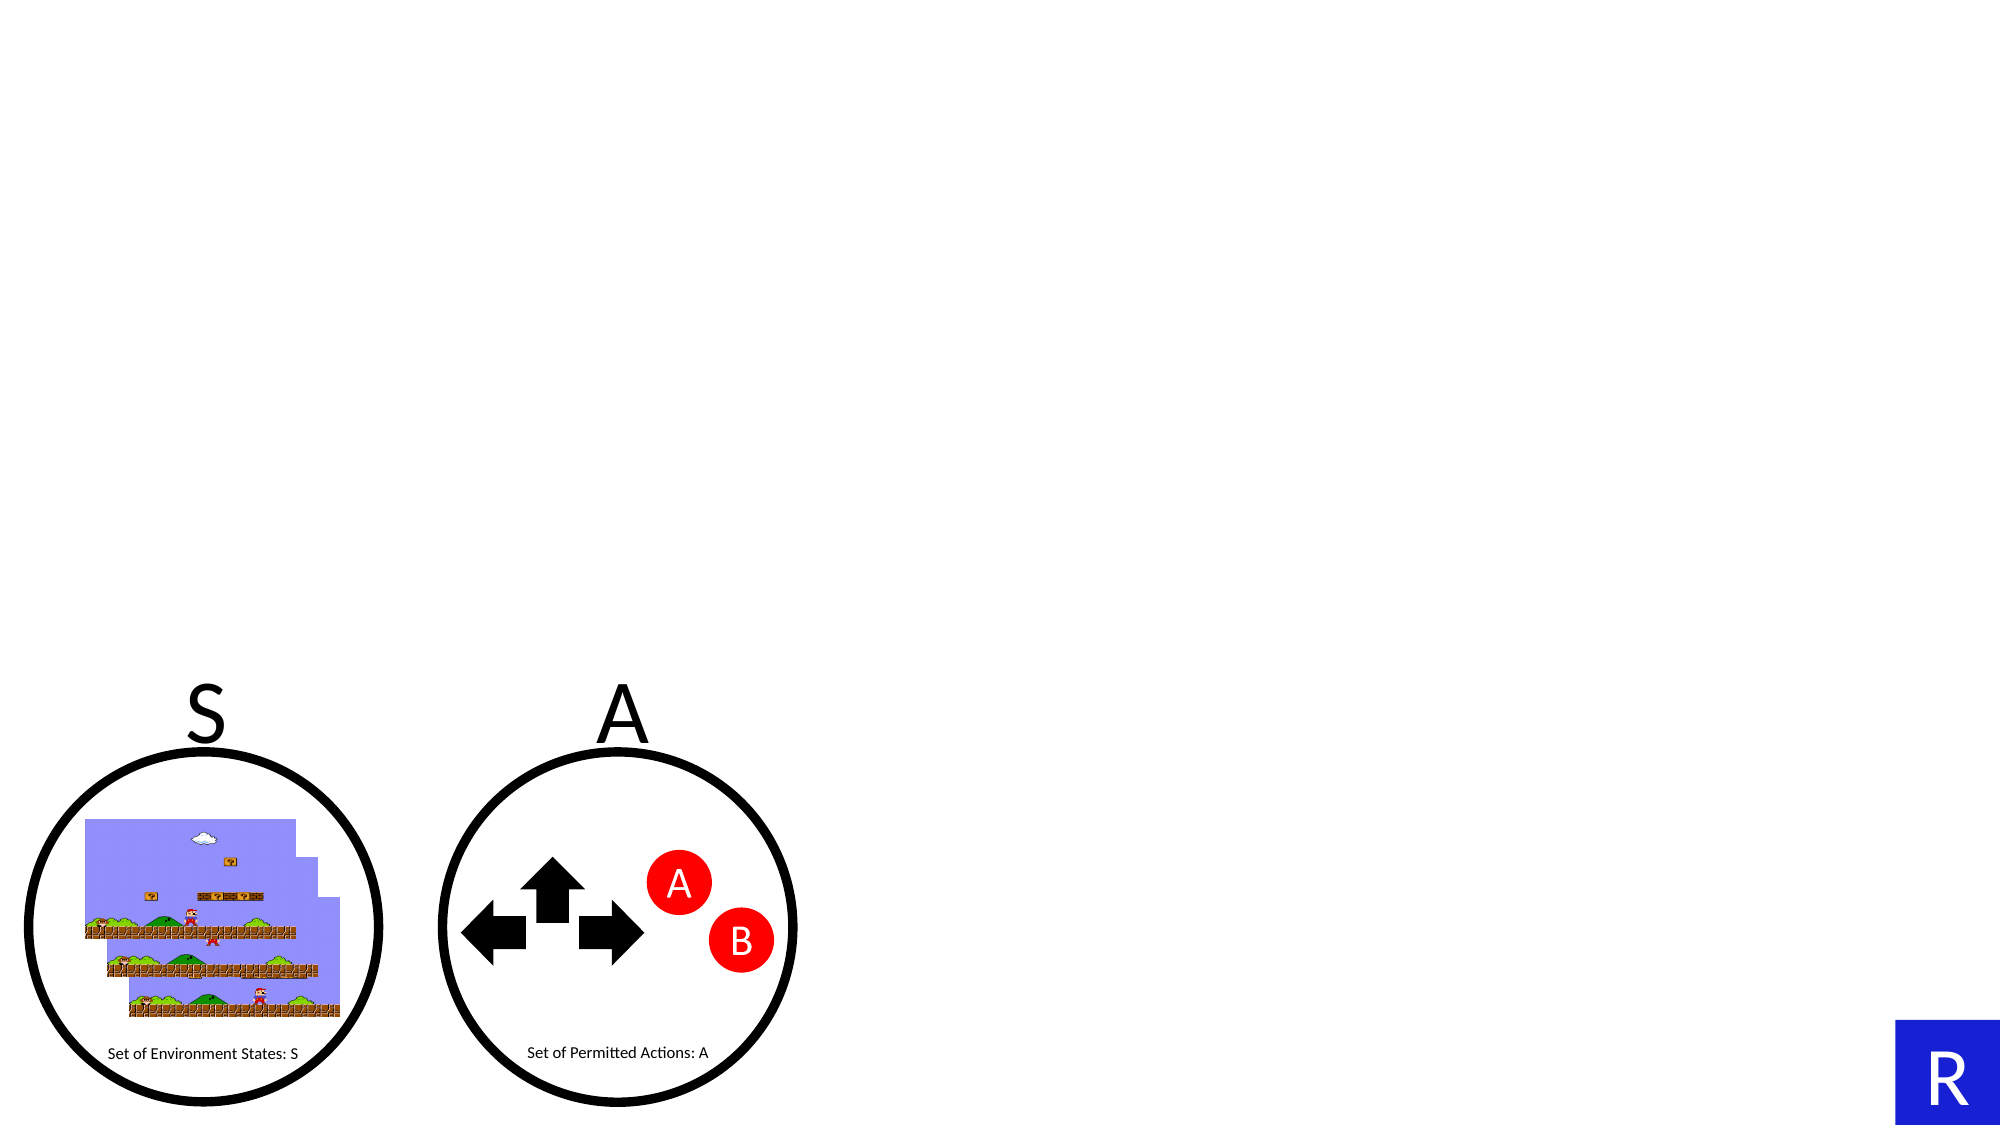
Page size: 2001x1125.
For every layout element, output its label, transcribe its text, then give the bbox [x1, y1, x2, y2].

text_box A [581, 644, 665, 751]
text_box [28, 751, 379, 1102]
text_box S [170, 644, 243, 751]
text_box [442, 751, 793, 1103]
text_box R [1894, 1019, 2000, 1125]
